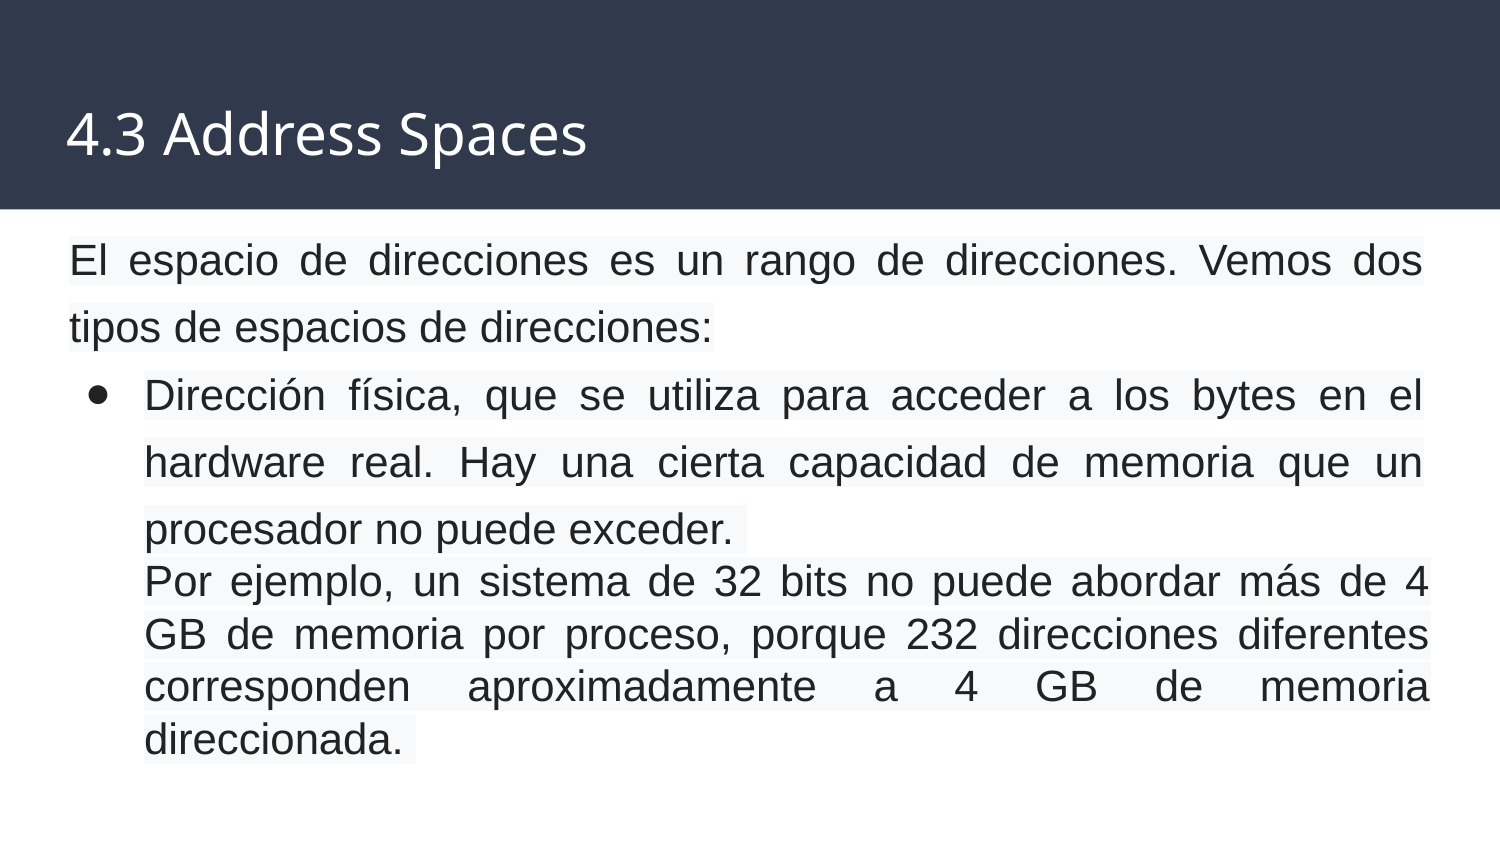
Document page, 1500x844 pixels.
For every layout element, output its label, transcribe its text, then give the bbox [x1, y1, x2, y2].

title 4.3 Address Spaces [51, 82, 1449, 185]
text_box El espacio de direcciones es un rango de direcciones. Vemos dos tipos de espacios de direcciones: Dirección física, que se utiliza para acceder a los bytes en el hardware real. Hay una cierta capacidad de memoria que un procesador no puede exceder. Por ejemplo, un sistema de 32 bits no puede abordar más de 4 GB de memoria por proceso, porque 232 direcciones diferentes corresponden aproximadamente a 4 GB de memoria direccionada. [54, 202, 1446, 777]
